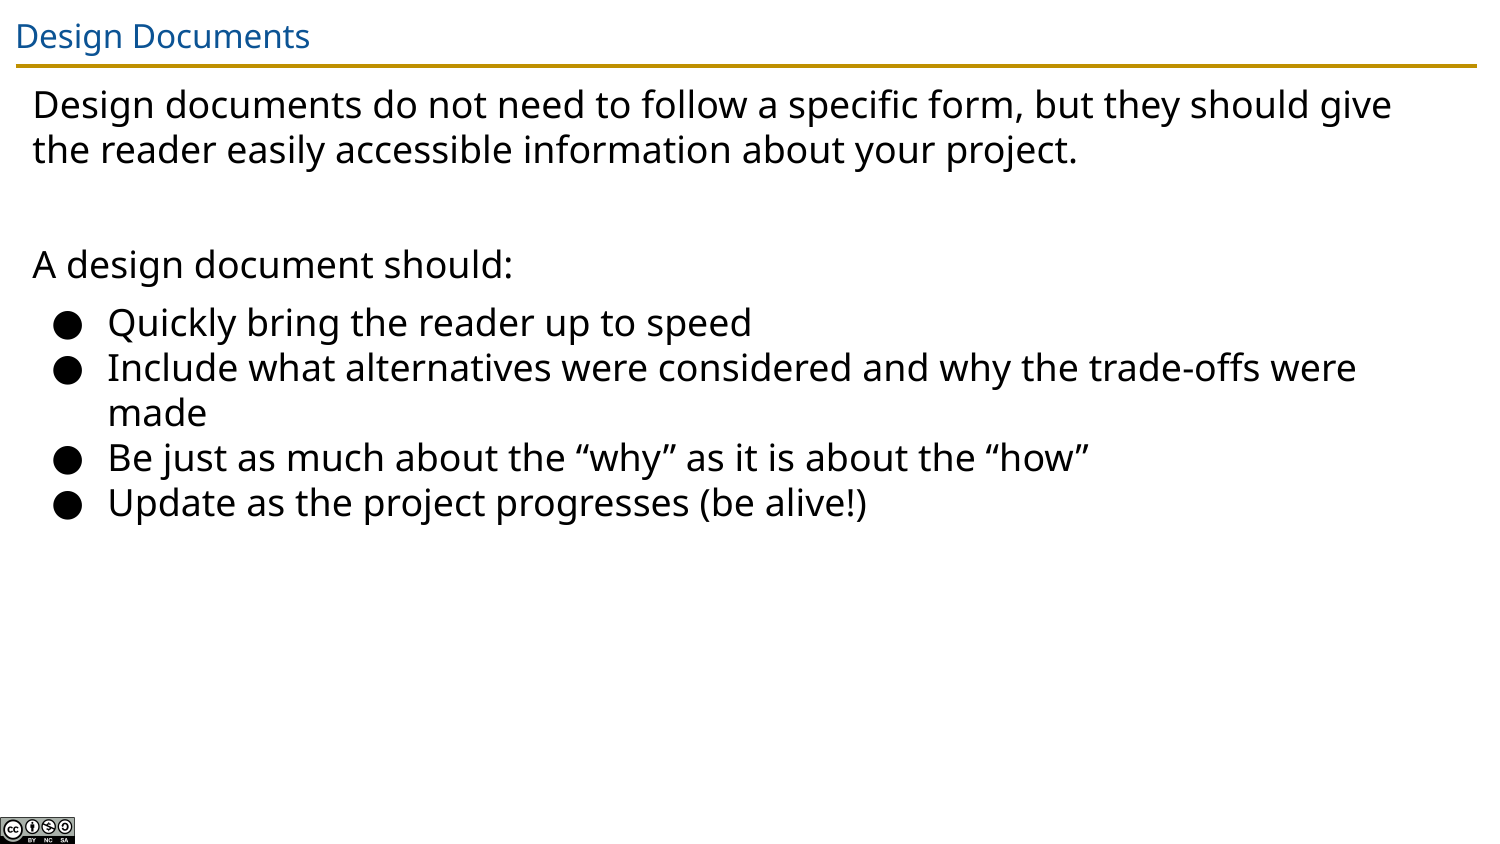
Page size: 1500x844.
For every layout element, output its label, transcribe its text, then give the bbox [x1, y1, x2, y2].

list Design documents do not need to follow a specific form, but they should give the reader easily accessible information about your project. A design document should: Quickly bring the reader up to speed Include what alternatives were considered and why the trade-offs were made Be just as much about the “why” as it is about the “how” Update as the project progresses (be alive!) [17, 65, 1416, 827]
title Design Documents [0, 0, 1398, 65]
picture [0, 817, 75, 844]
